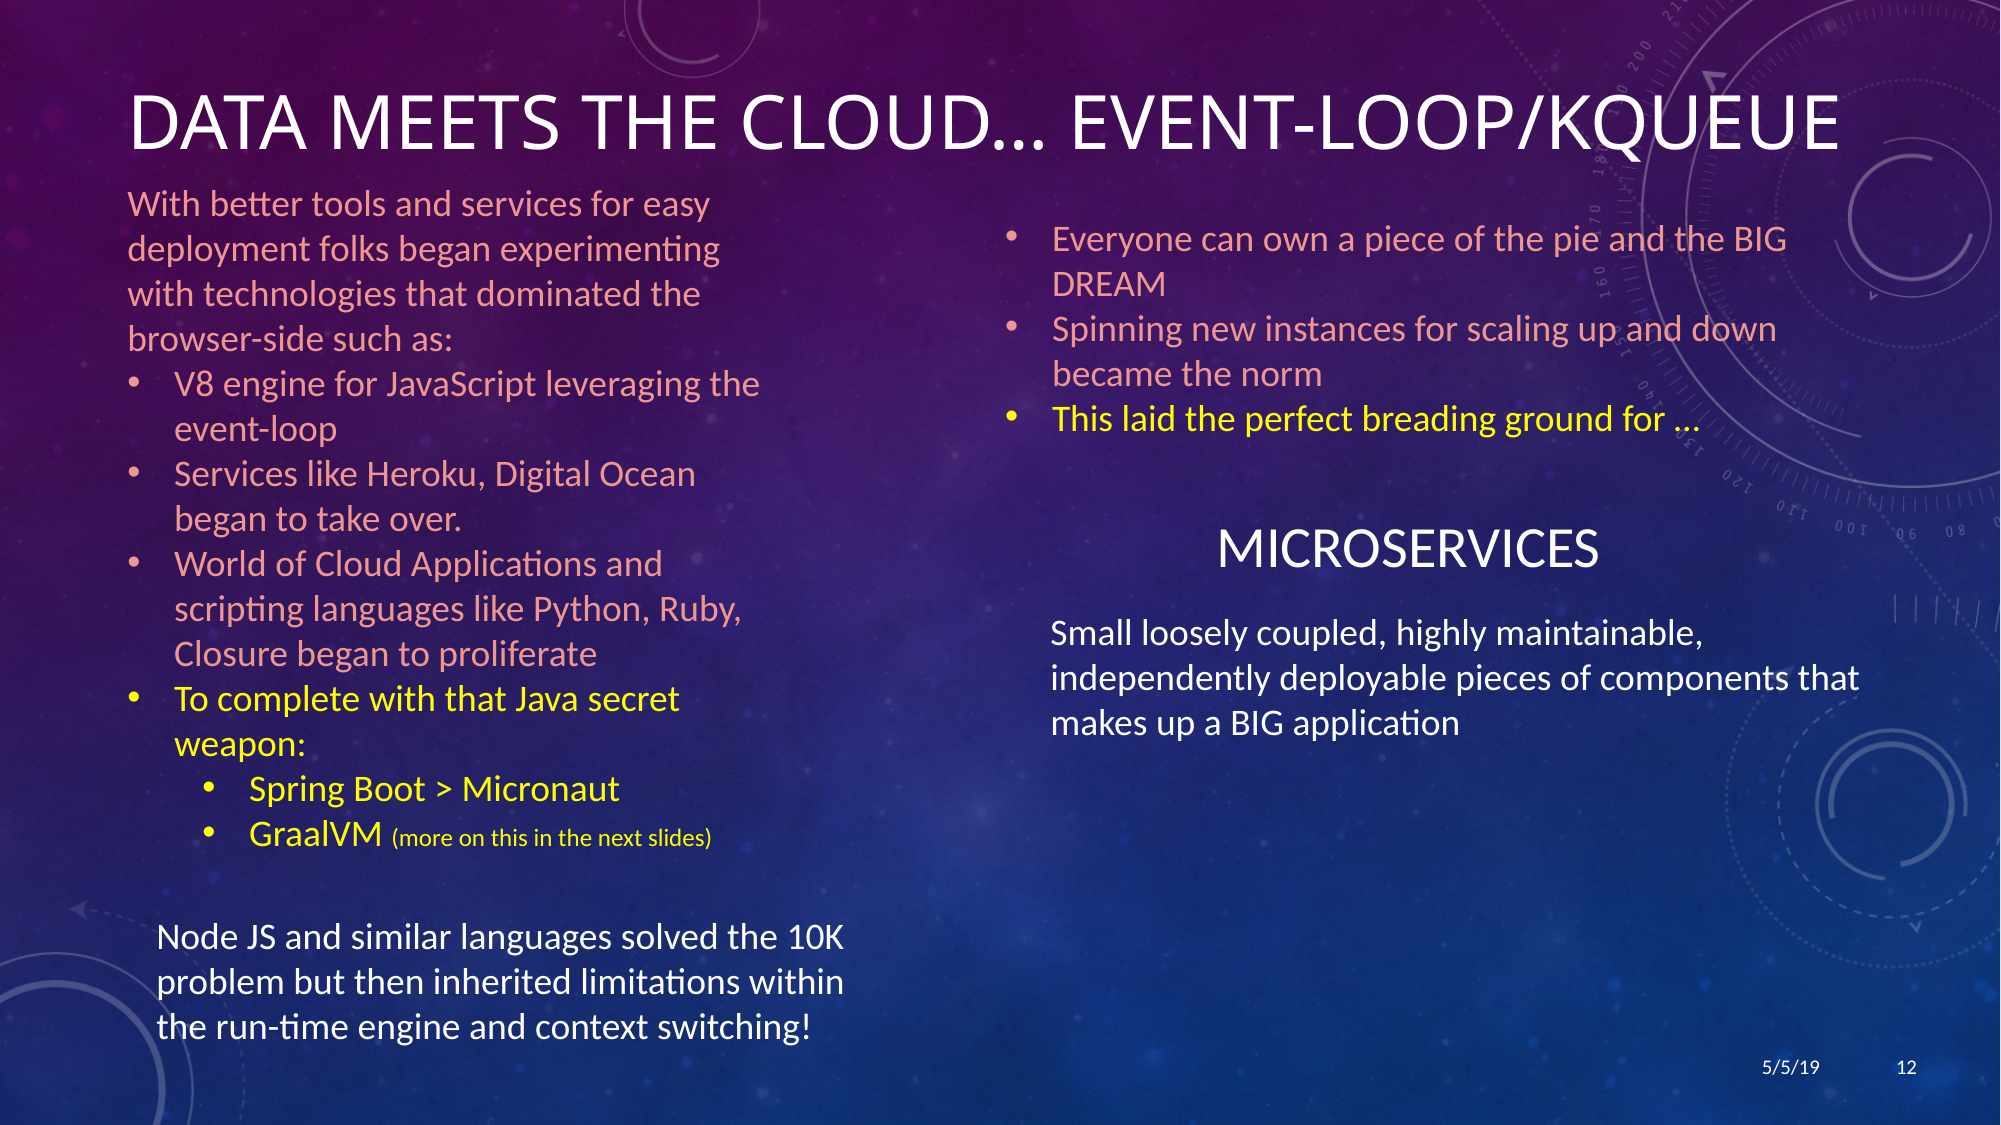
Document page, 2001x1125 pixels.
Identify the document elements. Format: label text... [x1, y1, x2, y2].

text_box MICROSERVICES [1035, 501, 1782, 587]
picture [0, 0, 2001, 1125]
text_box Small loosely coupled, highly maintainable, independently deployable pieces of components that makes up a BIG application [1035, 600, 1944, 751]
text_box With better tools and services for easy deployment folks began experimenting with technologies that dominated the browser-side such as: V8 engine for JavaScript leveraging the event-loop Services like Heroku, Digital Ocean began to take over. World of Cloud Applications and scripting languages like Python, Ruby, Closure began to proliferate To complete with that Java secret weapon: Spring Boot > Micronaut GraalVM (more on this in the next slides) [112, 171, 809, 862]
text_box Everyone can own a piece of the pie and the BIG DREAM Spinning new instances for scaling up and down became the norm This laid the perfect breading ground for … [990, 206, 1819, 446]
text_box Node JS and similar languages solved the 10K problem but then inherited limitations within the run-time engine and context switching! [141, 904, 911, 1055]
title Data meets the Cloud… Event-Loop/kqueue [112, 0, 1944, 239]
